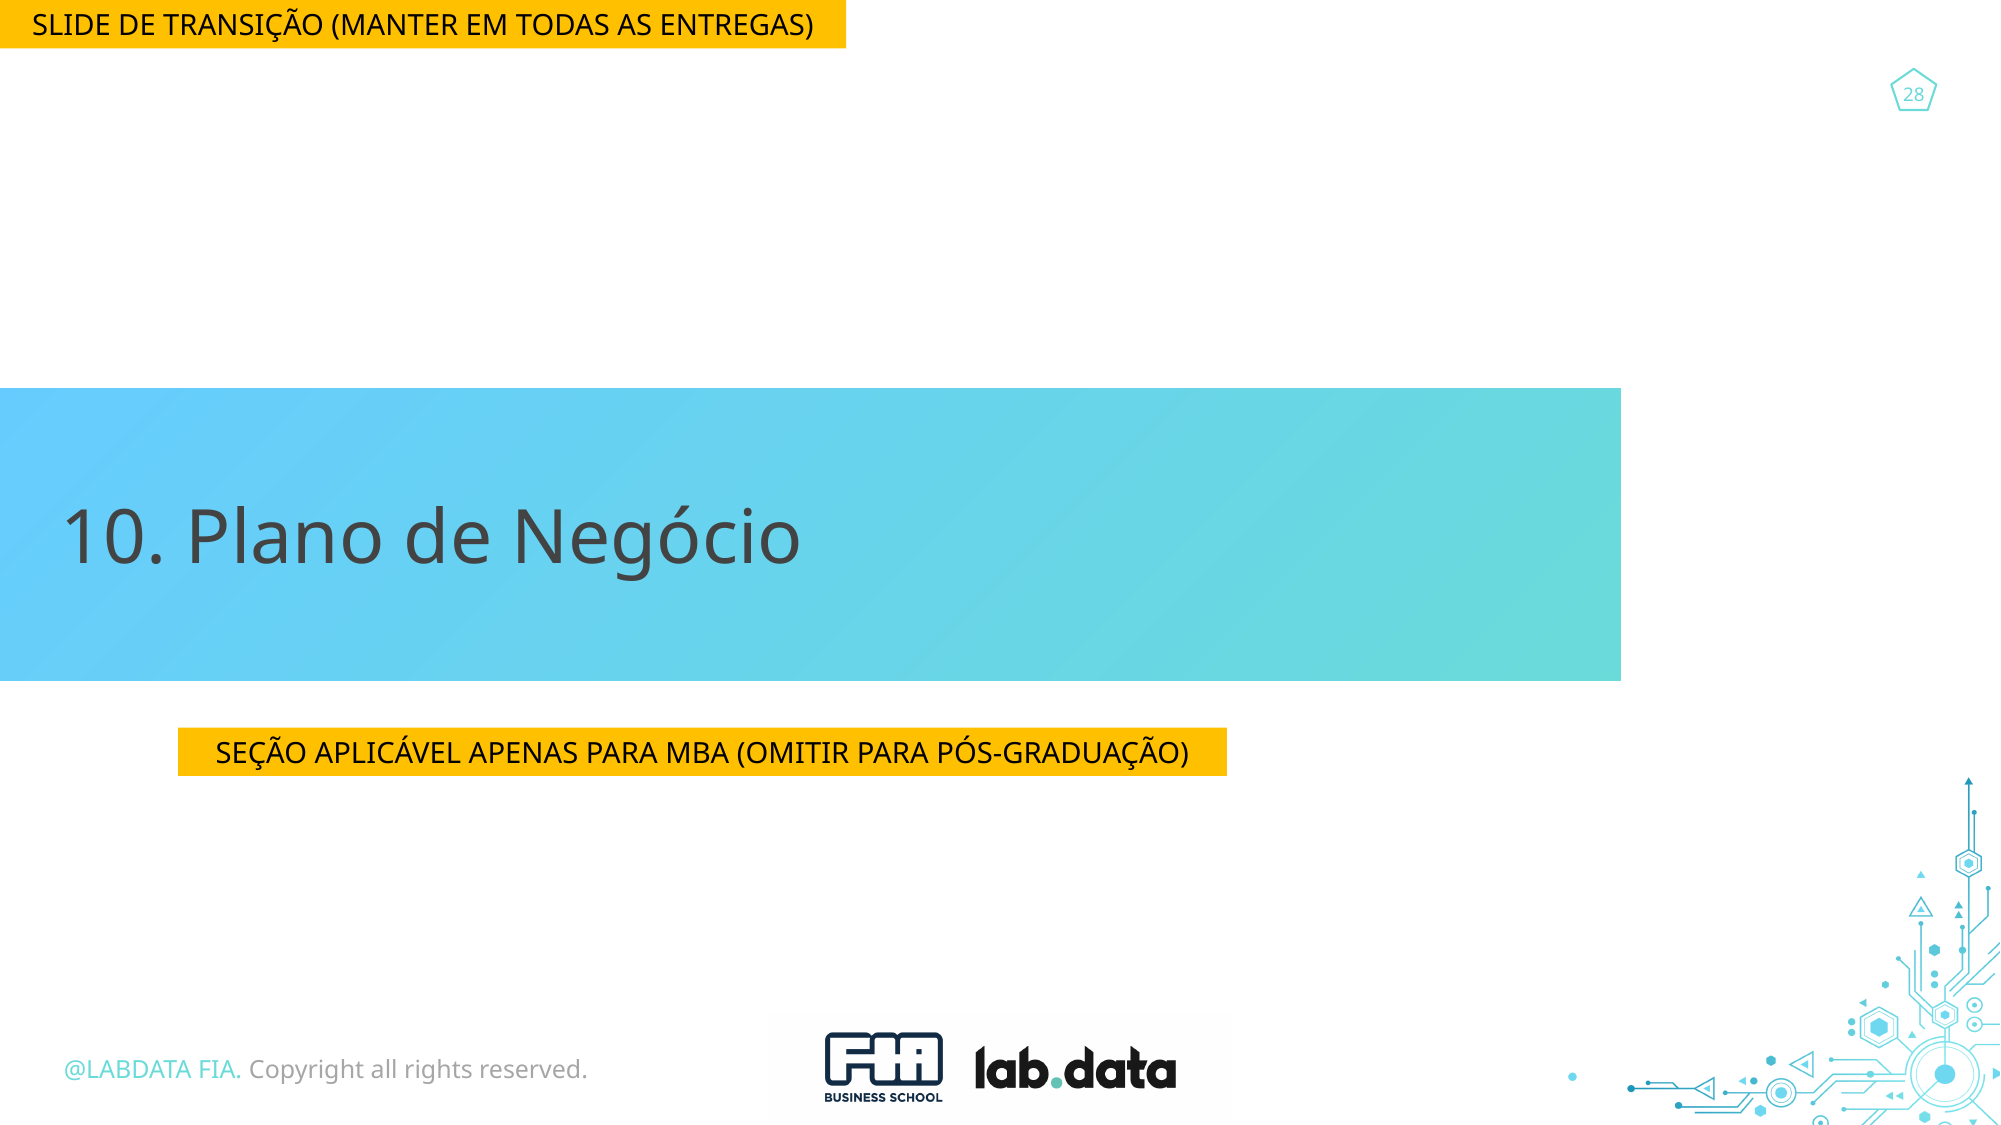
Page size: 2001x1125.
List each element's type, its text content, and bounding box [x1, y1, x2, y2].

text_box SEÇÃO APLICÁVEL APENAS PARA MBA (OMITIR PARA PÓS-GRADUAÇÃO) [178, 727, 1227, 776]
text_box [0, 388, 1621, 681]
text_box SLIDE DE TRANSIÇÃO (MANTER EM TODAS AS ENTREGAS) [0, 0, 847, 49]
text_box 10. Plano de Negócio [45, 481, 1560, 587]
picture [769, 1014, 1231, 1120]
picture [1568, 777, 2000, 1125]
